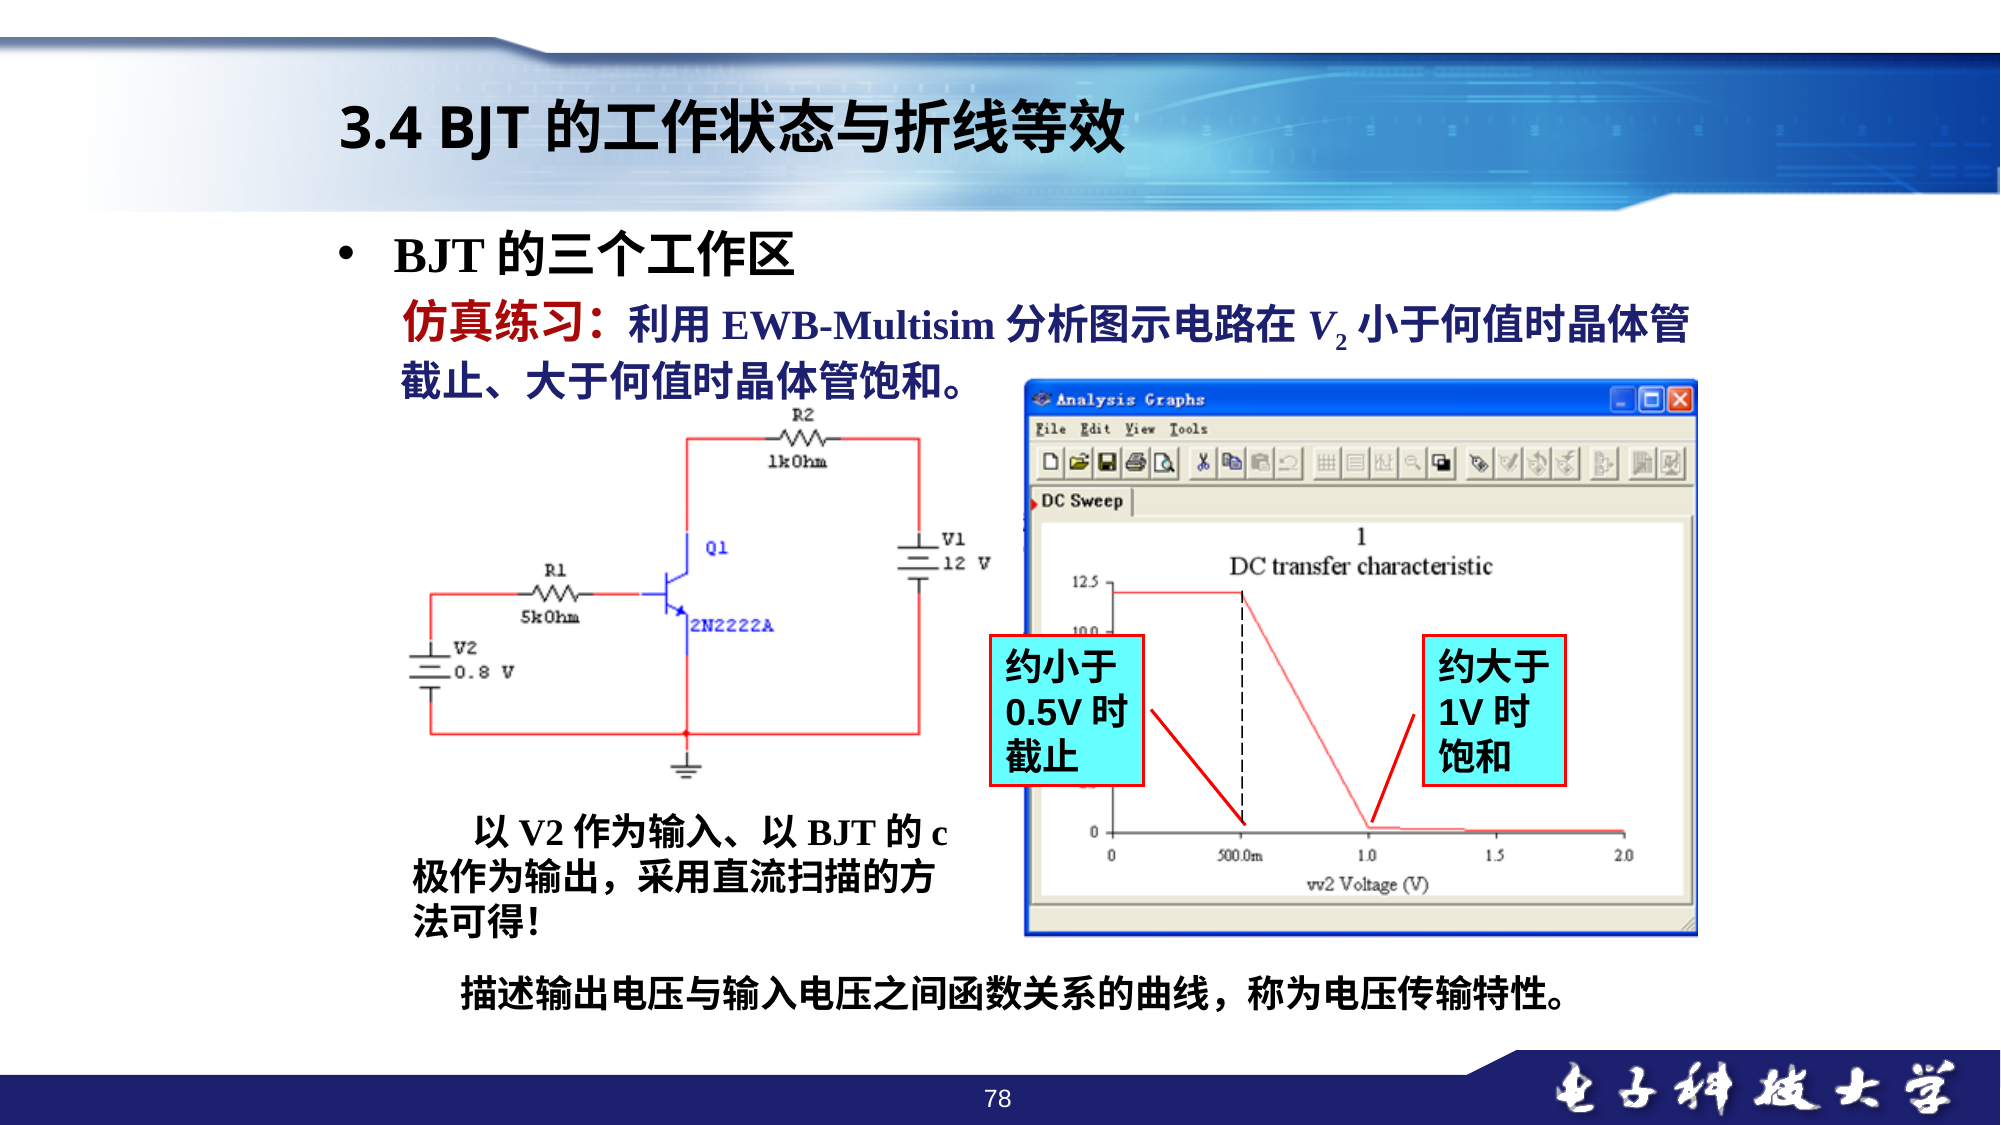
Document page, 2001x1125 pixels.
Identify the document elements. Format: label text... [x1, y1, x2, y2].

slide_number 78 [822, 1074, 1173, 1113]
text_box 描述输出电压与输入电压之间函数关系的曲线，称为电压传输特性。 [408, 962, 1698, 1023]
picture [1023, 373, 1698, 938]
text_box 利用EWB-Multisim分析图示电路在V2小于何值时晶体管截止、大于何值时晶体管饱和。 [385, 290, 1721, 413]
picture [408, 406, 993, 781]
text_box BJT的三个工作区 [322, 215, 812, 290]
text_box 3.4 BJT的工作状态与折线等效 [324, 82, 1663, 175]
text_box 约小于 0.5V时 截止 [995, 635, 1018, 786]
picture [0, 37, 2000, 213]
text_box 仿真练习： [388, 284, 647, 355]
text_box 以V2作为输入、以BJT的c极作为输出，采用直流扫描的方法可得！ [397, 800, 988, 951]
